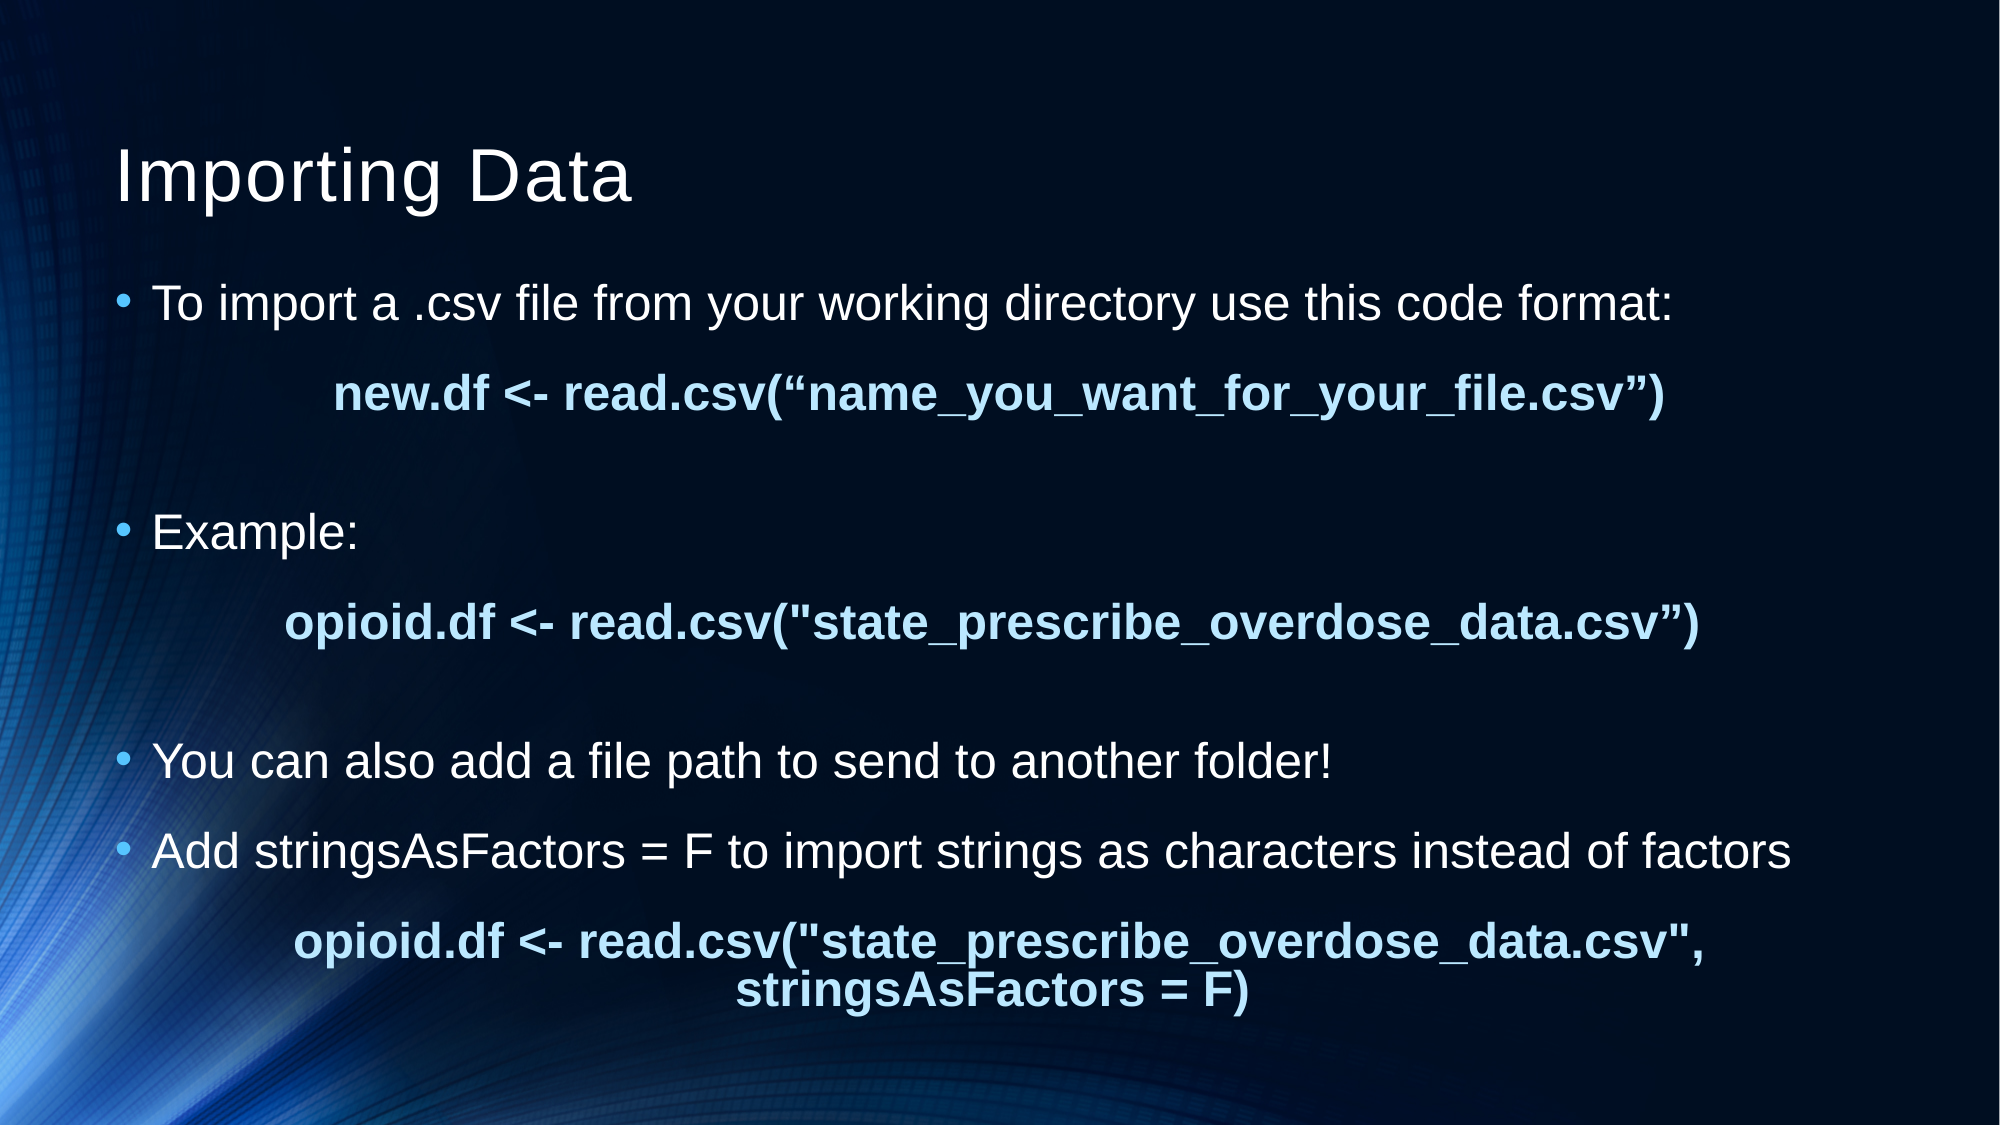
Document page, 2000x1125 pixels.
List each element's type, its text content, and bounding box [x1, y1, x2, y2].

picture [0, 0, 2000, 1125]
title Importing Data [99, 0, 1631, 225]
list To import a .csv file from your working directory use this code format: new.df <- read.csv(“name_you_want_for_your_file.csv”) Example: opioid.df <- read.csv("state_prescribe_overdose_data.csv”) You can also add a file path to send to another folder! Add stringsAsFactors = F to import strings as characters instead of factors opioid.df <- read.csv("state_prescribe_overdose_data.csv", stringsAsFactors = F) [99, 275, 1900, 1038]
